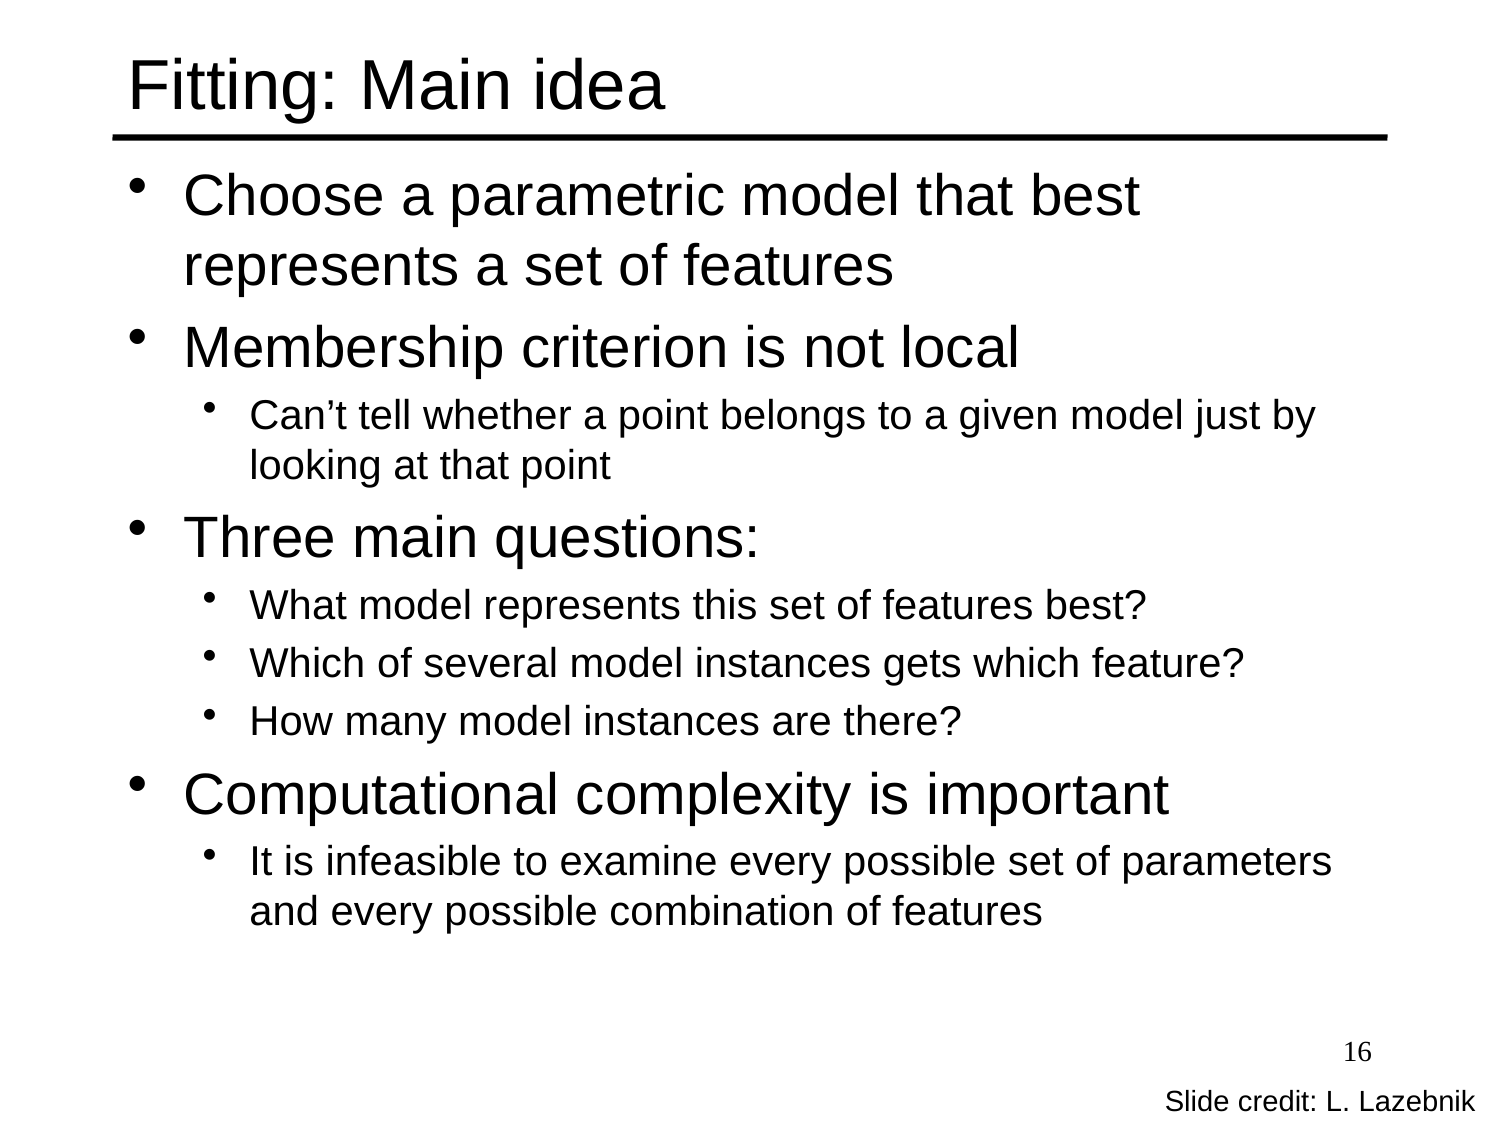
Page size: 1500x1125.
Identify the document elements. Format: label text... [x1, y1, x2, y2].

text_box Slide credit: L. Lazebnik [1149, 1074, 1500, 1125]
slide_number 16 [1074, 1024, 1388, 1101]
title Fitting: Main idea [112, 12, 1388, 149]
list Choose a parametric model that best represents a set of features Membership criterion is not local Can’t tell whether a point belongs to a given model just by looking at that point Three main questions: What model represents this set of features best? Which of several model instances gets which feature? How many model instances are there? Computational complexity is important It is infeasible to examine every possible set of parameters and every possible combination of features [112, 149, 1388, 1051]
